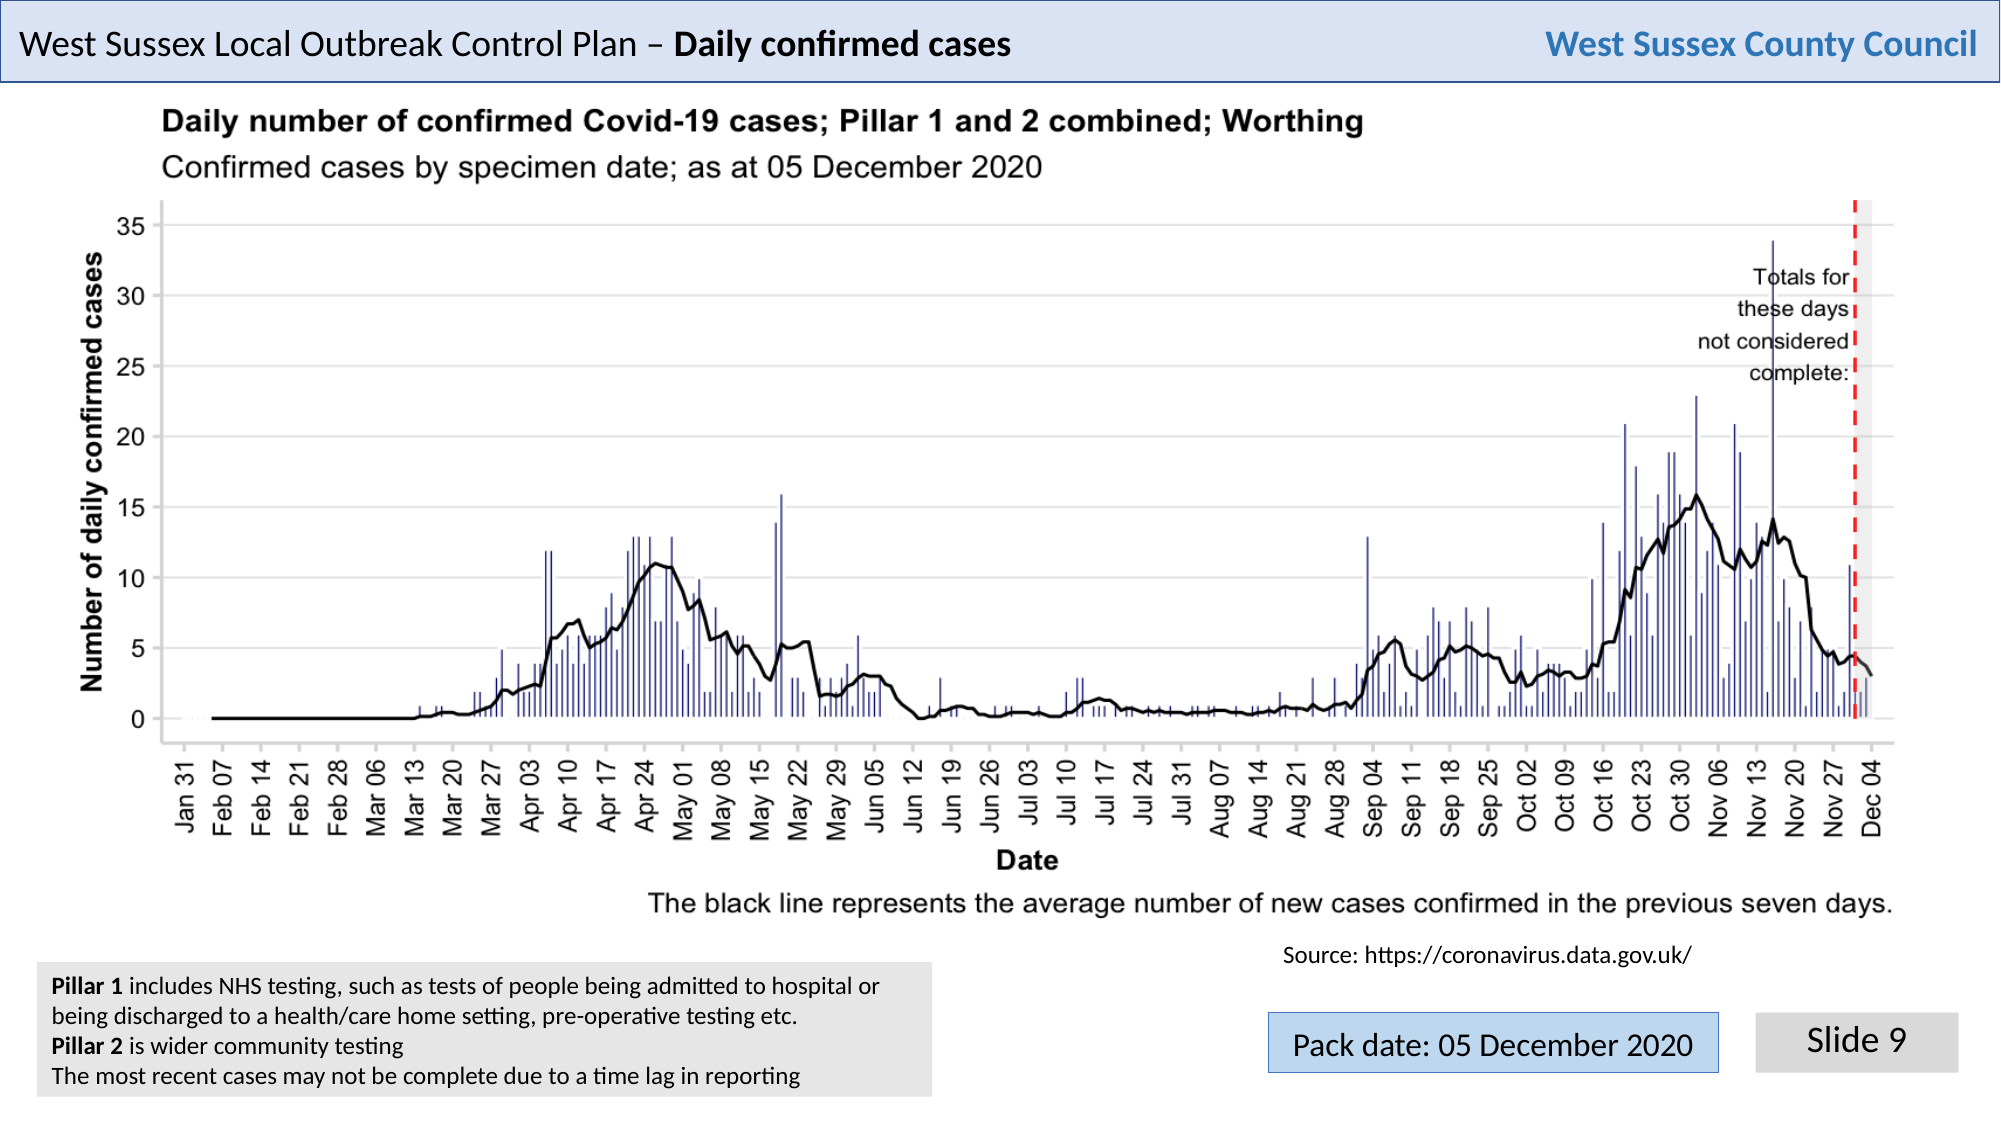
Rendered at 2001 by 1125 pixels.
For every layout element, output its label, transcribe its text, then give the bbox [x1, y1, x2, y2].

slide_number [1268, 1012, 1719, 1073]
list Source: https://coronavirus.data.gov.uk/ [1268, 935, 1912, 995]
list Slide 9 [1755, 1012, 1959, 1073]
picture [63, 91, 1912, 935]
